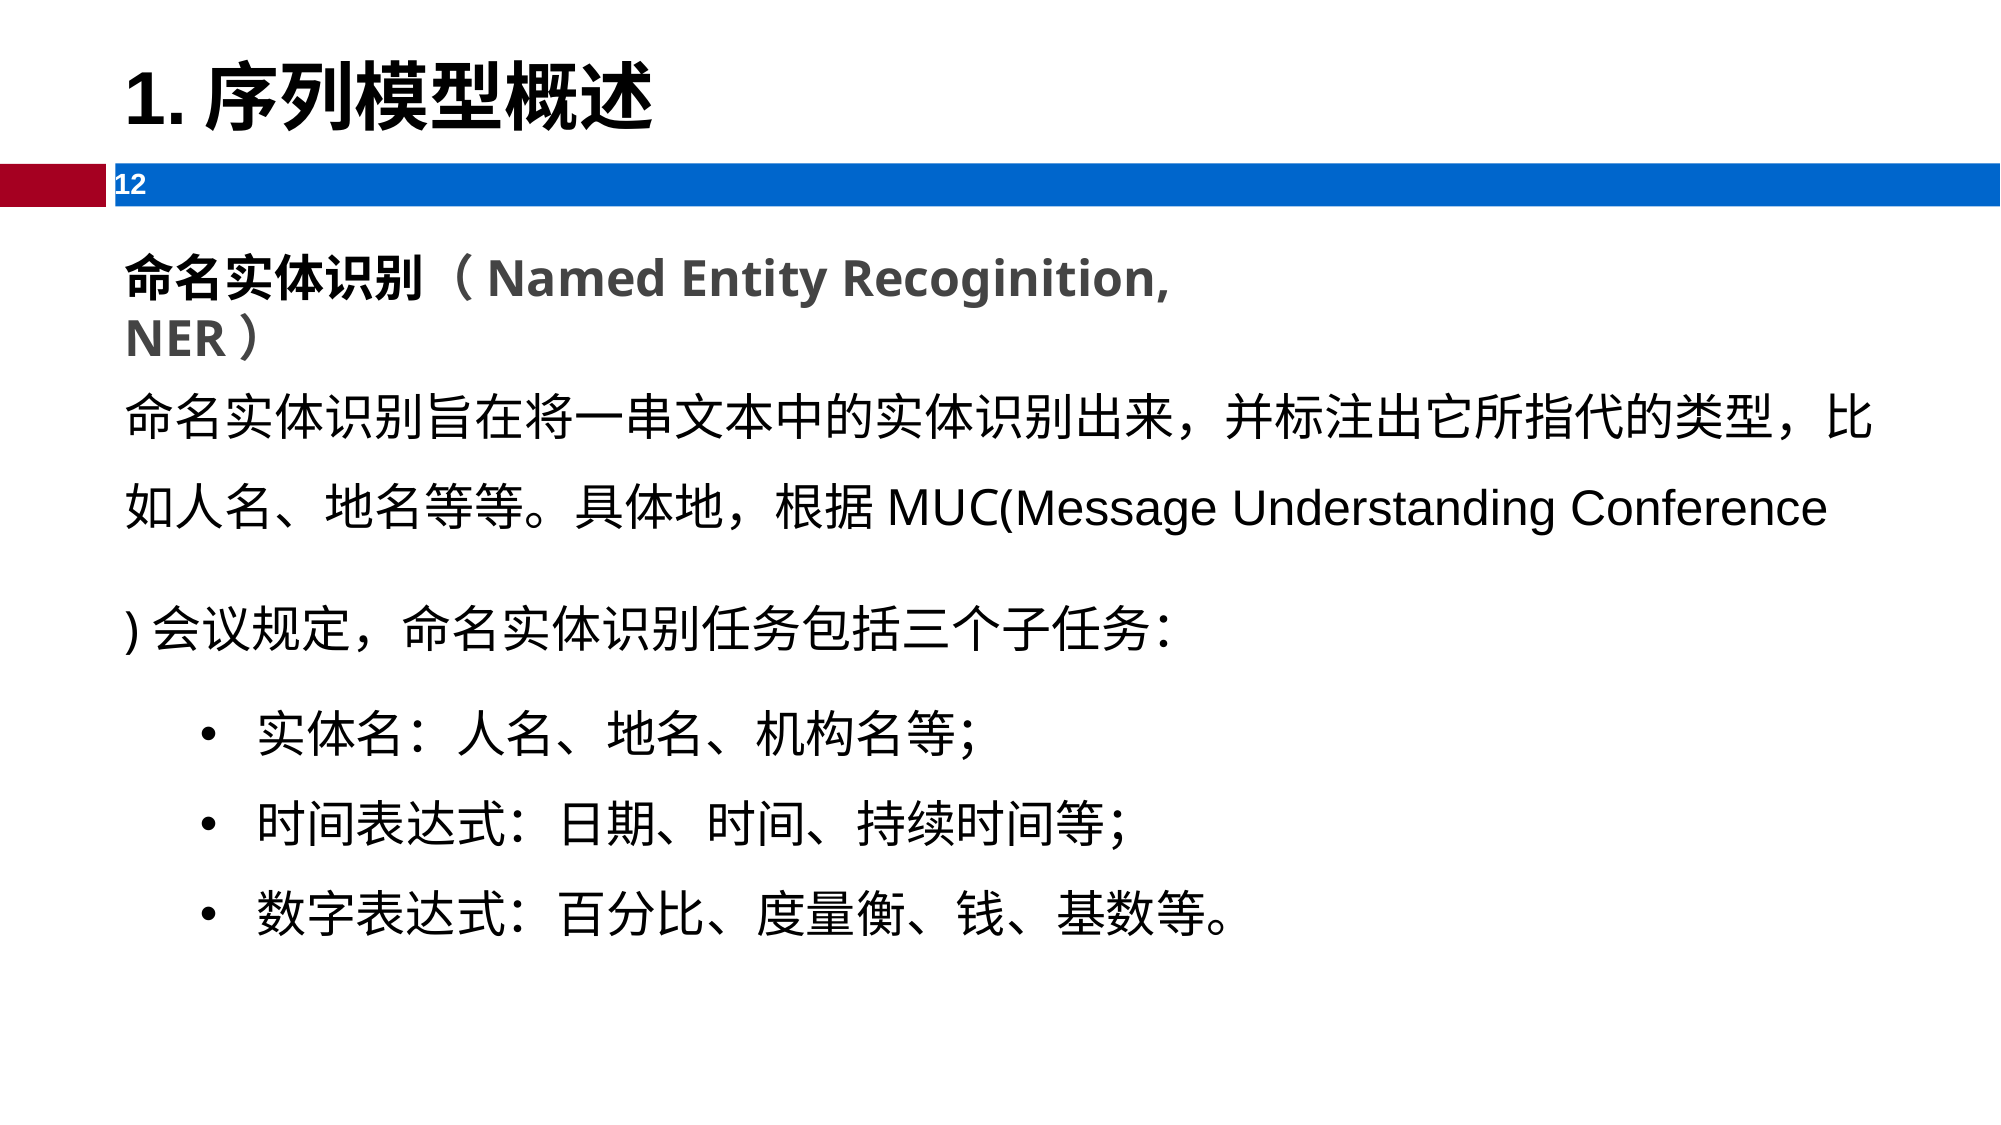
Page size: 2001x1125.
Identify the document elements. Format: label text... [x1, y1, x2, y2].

text_box 命名实体识别（Named Entity Recoginition, NER） [109, 239, 1357, 348]
title 1.序列模型概述 [109, 38, 2000, 150]
text_box 命名实体识别旨在将一串文本中的实体识别出来，并标注出它所指代的类型，比如人名、地名等等。具体地，根据MUC(Message Understanding Conference )会议规定，命名实体识别任务包括三个子任务： 实体名：人名、地名、机构名等； 时间表达式：日期、时间、持续时间等； 数字表达式：百分比、度量衡、钱、基数等。 [109, 348, 1890, 951]
